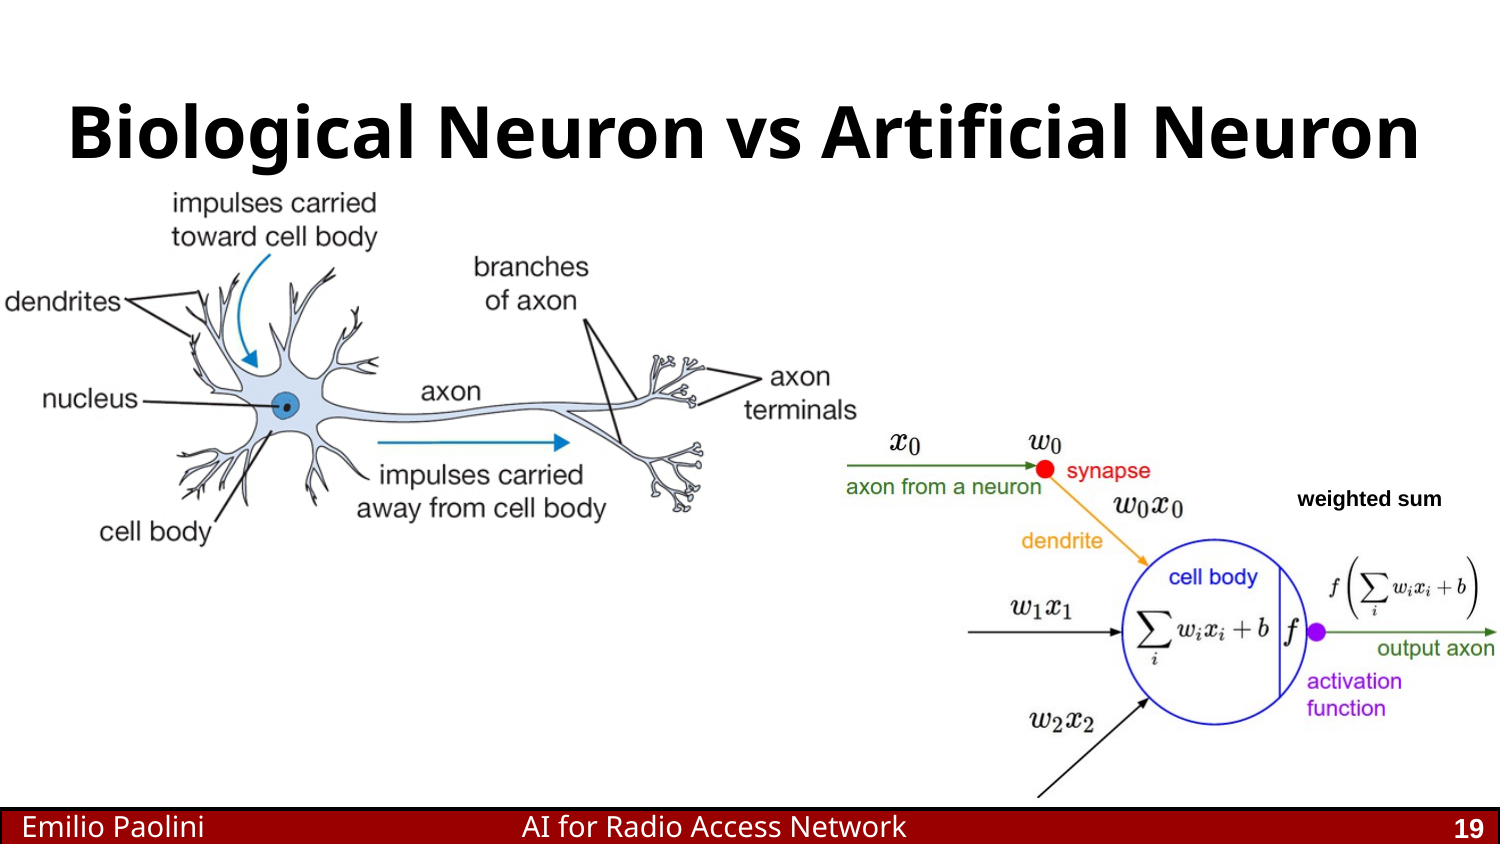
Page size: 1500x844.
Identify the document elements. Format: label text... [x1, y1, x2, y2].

title Biological Neuron vs Artificial Neuron [51, 60, 1449, 199]
picture [0, 183, 1500, 803]
slide_number 19 [1437, 810, 1500, 844]
